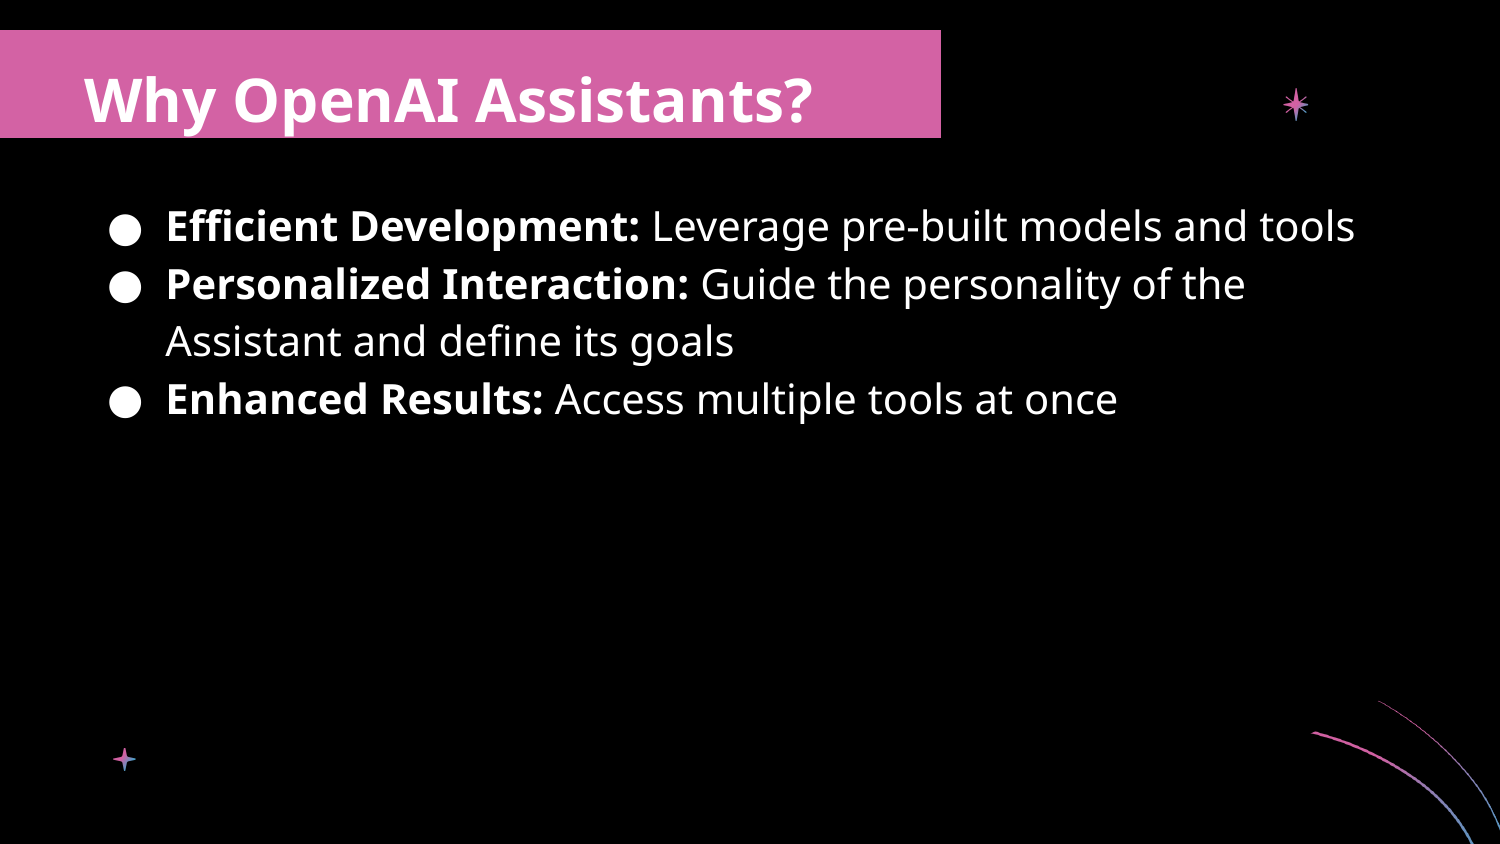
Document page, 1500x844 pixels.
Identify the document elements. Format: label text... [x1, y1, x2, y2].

text_box [1246, 676, 1500, 844]
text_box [0, 20, 942, 139]
text_box [113, 748, 136, 771]
text_box Efficient Development: Leverage pre-built models and tools Personalized Interaction: Guide the personality of the Assistant and define its goals Enhanced Results: Access multiple tools at once [75, 177, 1446, 438]
text_box [1283, 88, 1309, 121]
